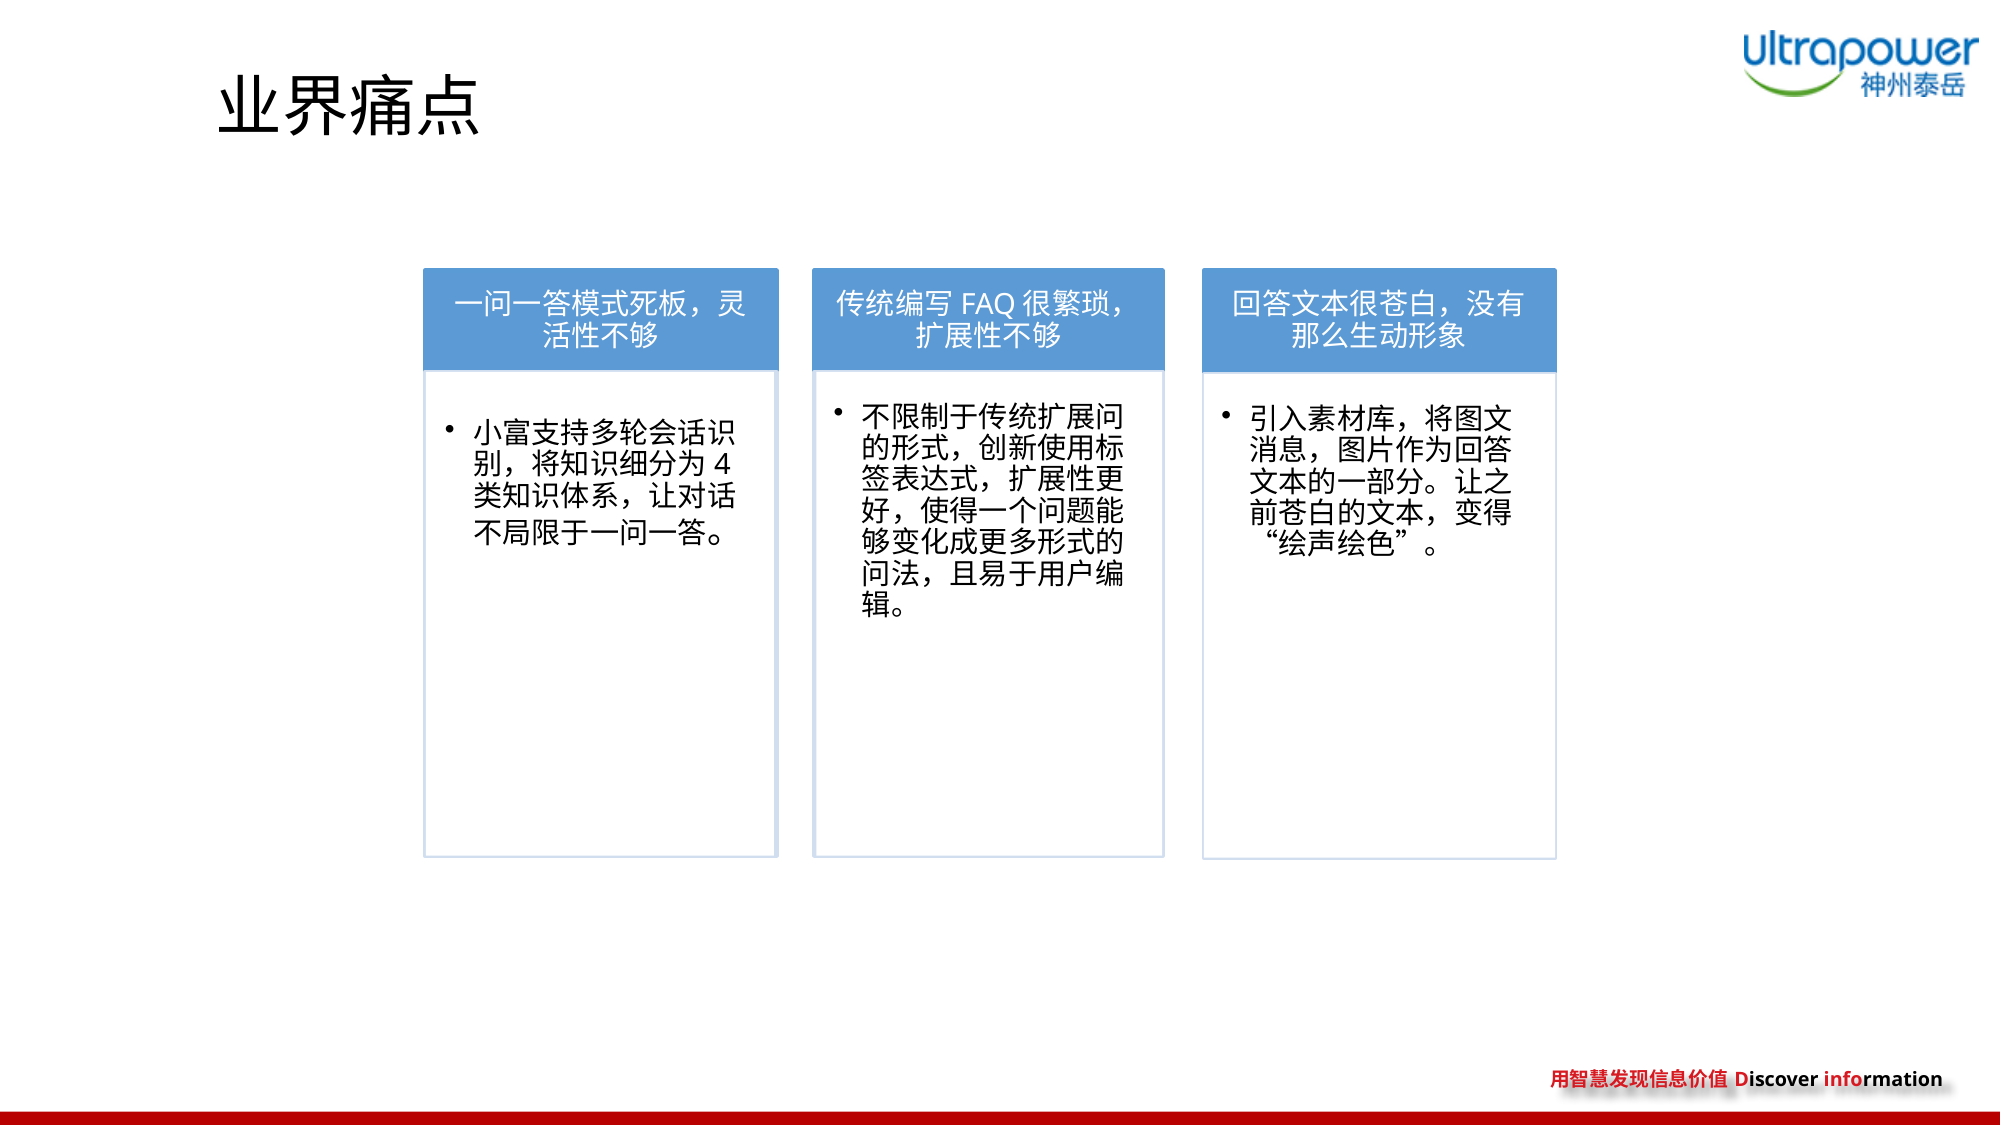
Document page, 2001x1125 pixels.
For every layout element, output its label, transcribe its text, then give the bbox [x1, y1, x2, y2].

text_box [424, 269, 777, 857]
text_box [1203, 373, 1556, 859]
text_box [815, 371, 1163, 857]
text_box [813, 269, 1164, 857]
text_box 回答文本很苍白，没有那么生动形象 [1202, 268, 1557, 372]
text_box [425, 371, 775, 857]
picture [1744, 30, 1979, 97]
text_box 业界痛点 [208, 56, 1592, 137]
